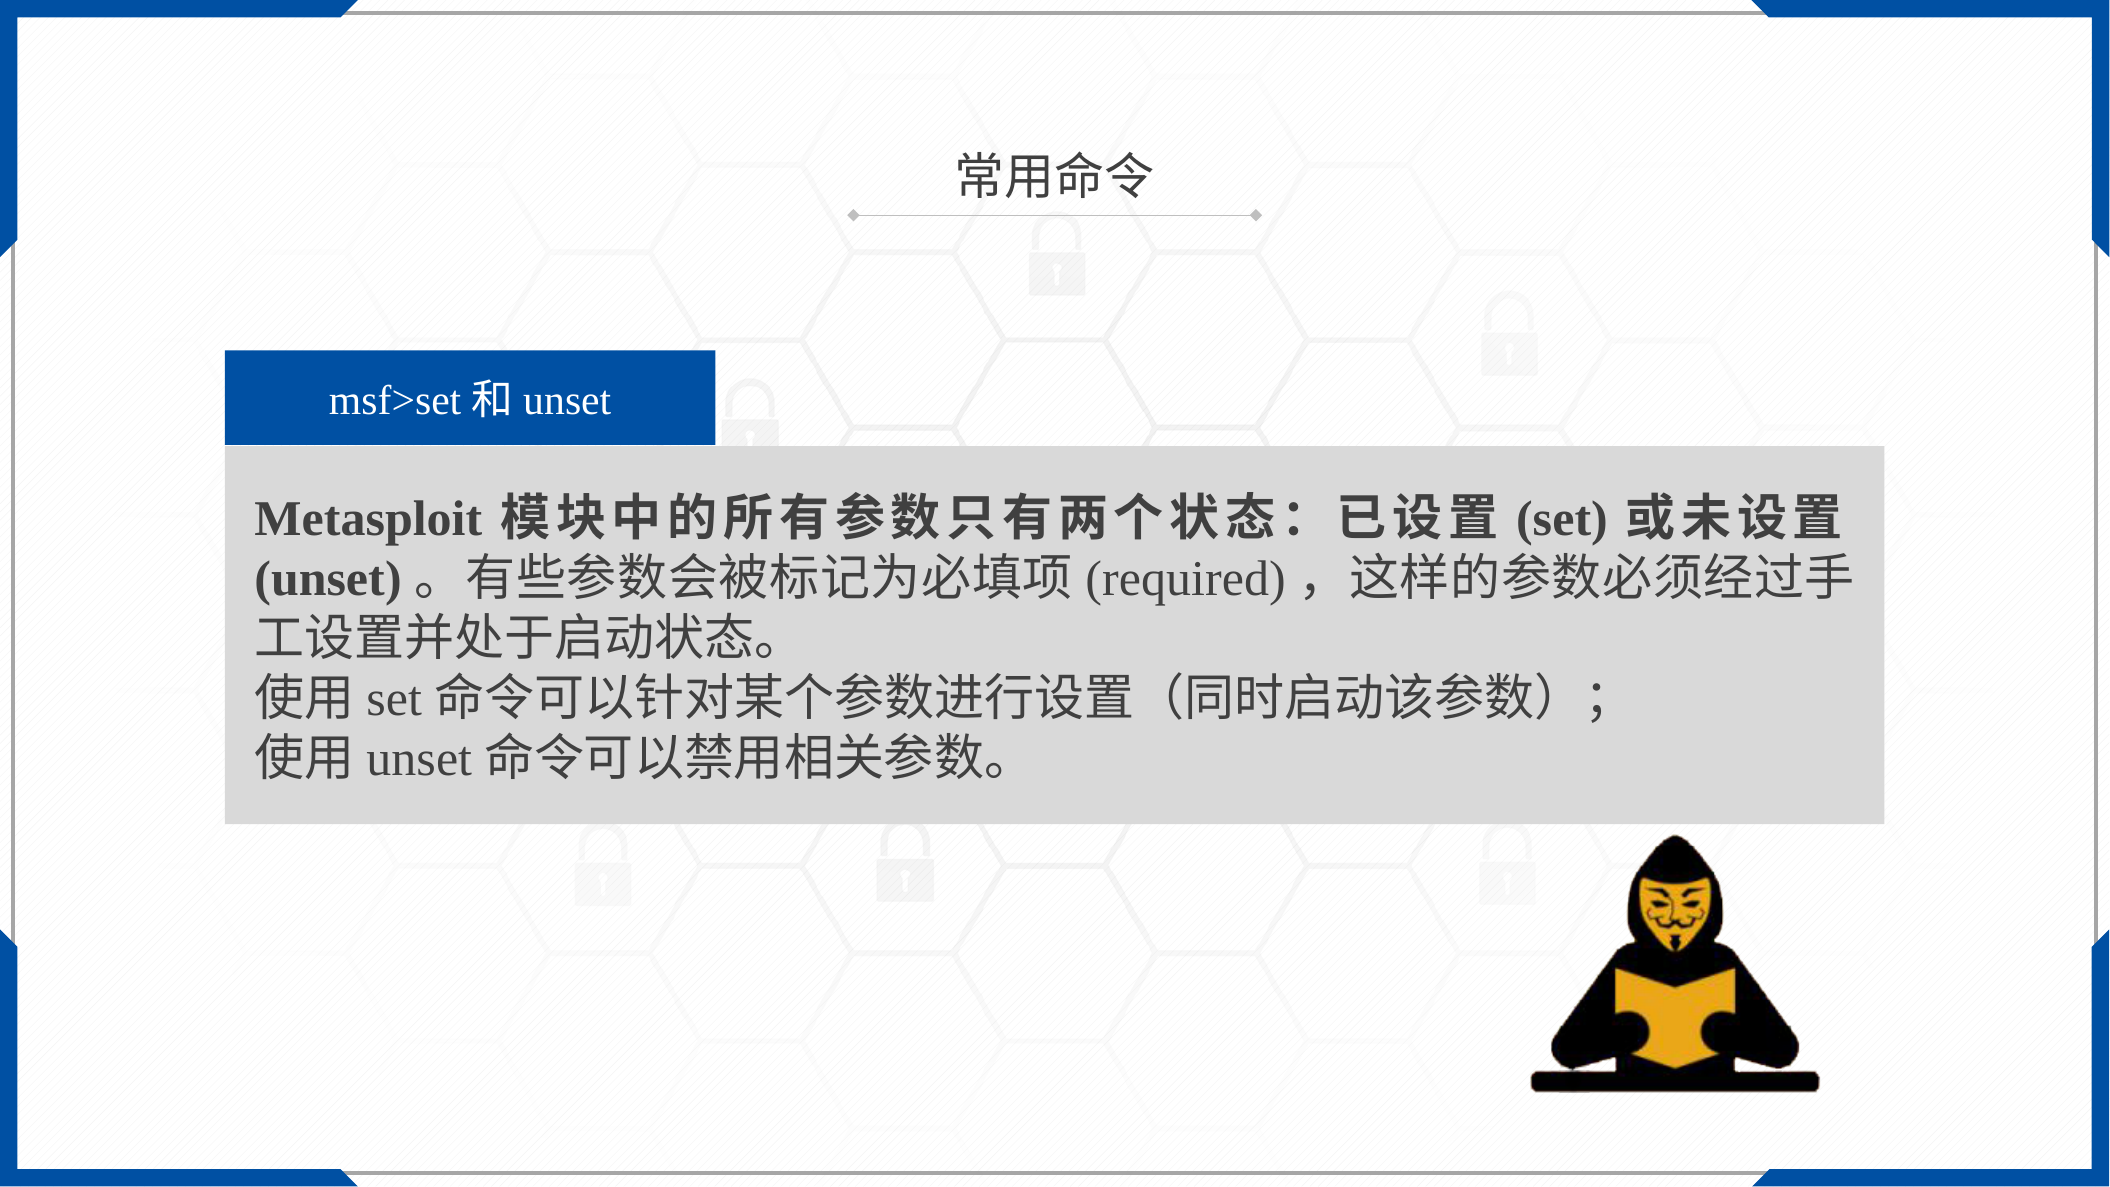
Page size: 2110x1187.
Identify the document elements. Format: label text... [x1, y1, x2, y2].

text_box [853, 137, 1256, 216]
text_box Metasploit模块中的所有参数只有两个状态：已设置(set)或未设置(unset)。有些参数会被标记为必填项(required)，这样的参数必须经过手工设置并处于启动状态。 使用set命令可以针对某个参数进行设置（同时启动该参数）； 使用unset命令可以禁用相关参数。 [224, 446, 1885, 825]
picture [80, 0, 2029, 1187]
text_box msf>set和unset [224, 350, 716, 445]
